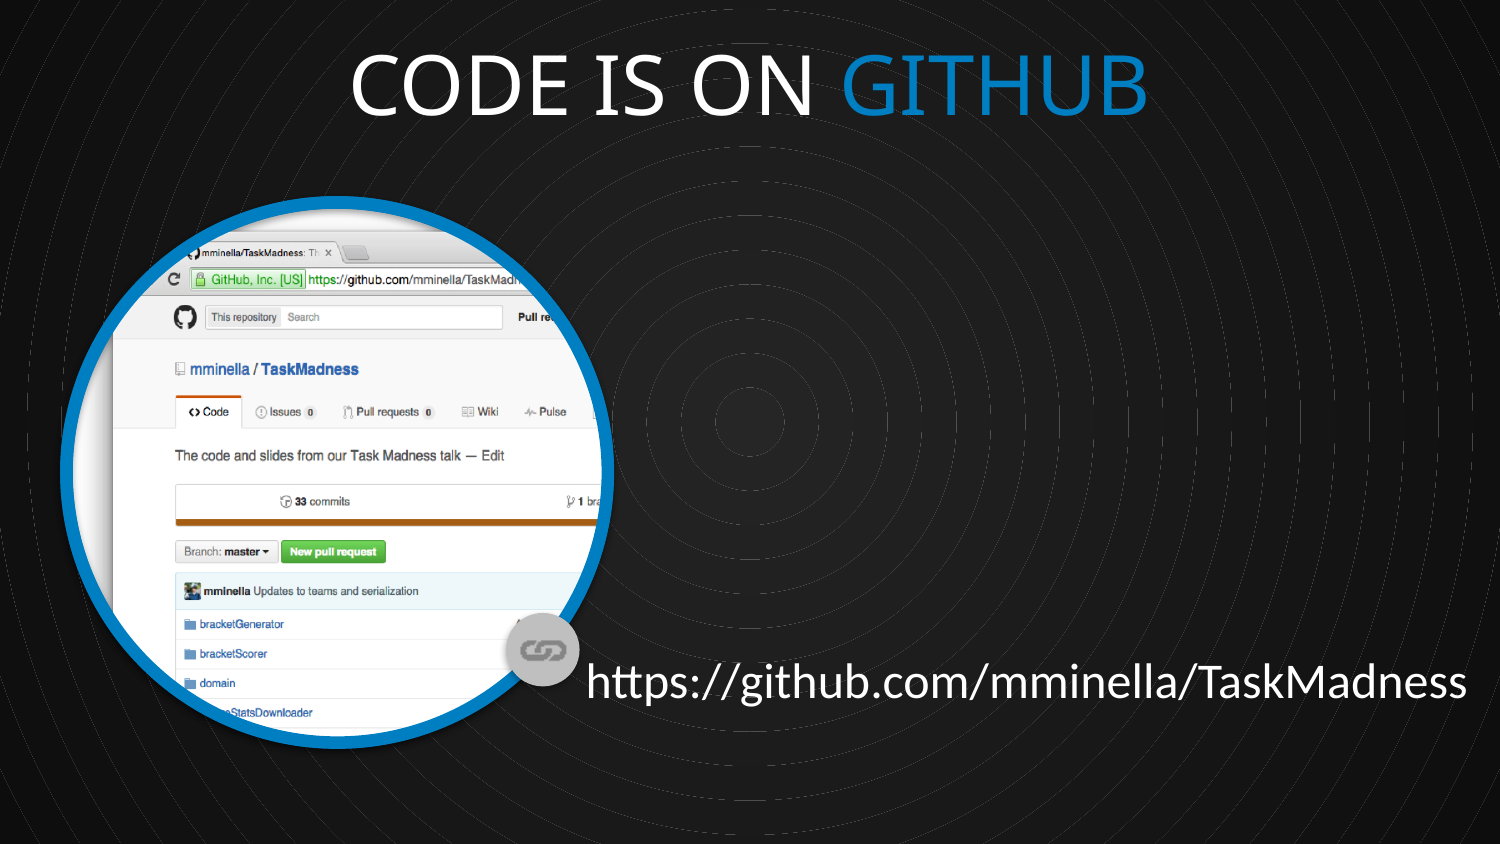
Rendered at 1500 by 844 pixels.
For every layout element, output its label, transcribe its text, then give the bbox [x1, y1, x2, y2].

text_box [505, 612, 580, 687]
text_box https://github.com/mminella/TaskMadness [613, 640, 1484, 716]
text_box CODE IS ON GITHUB [334, 24, 1166, 140]
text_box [65, 202, 609, 743]
